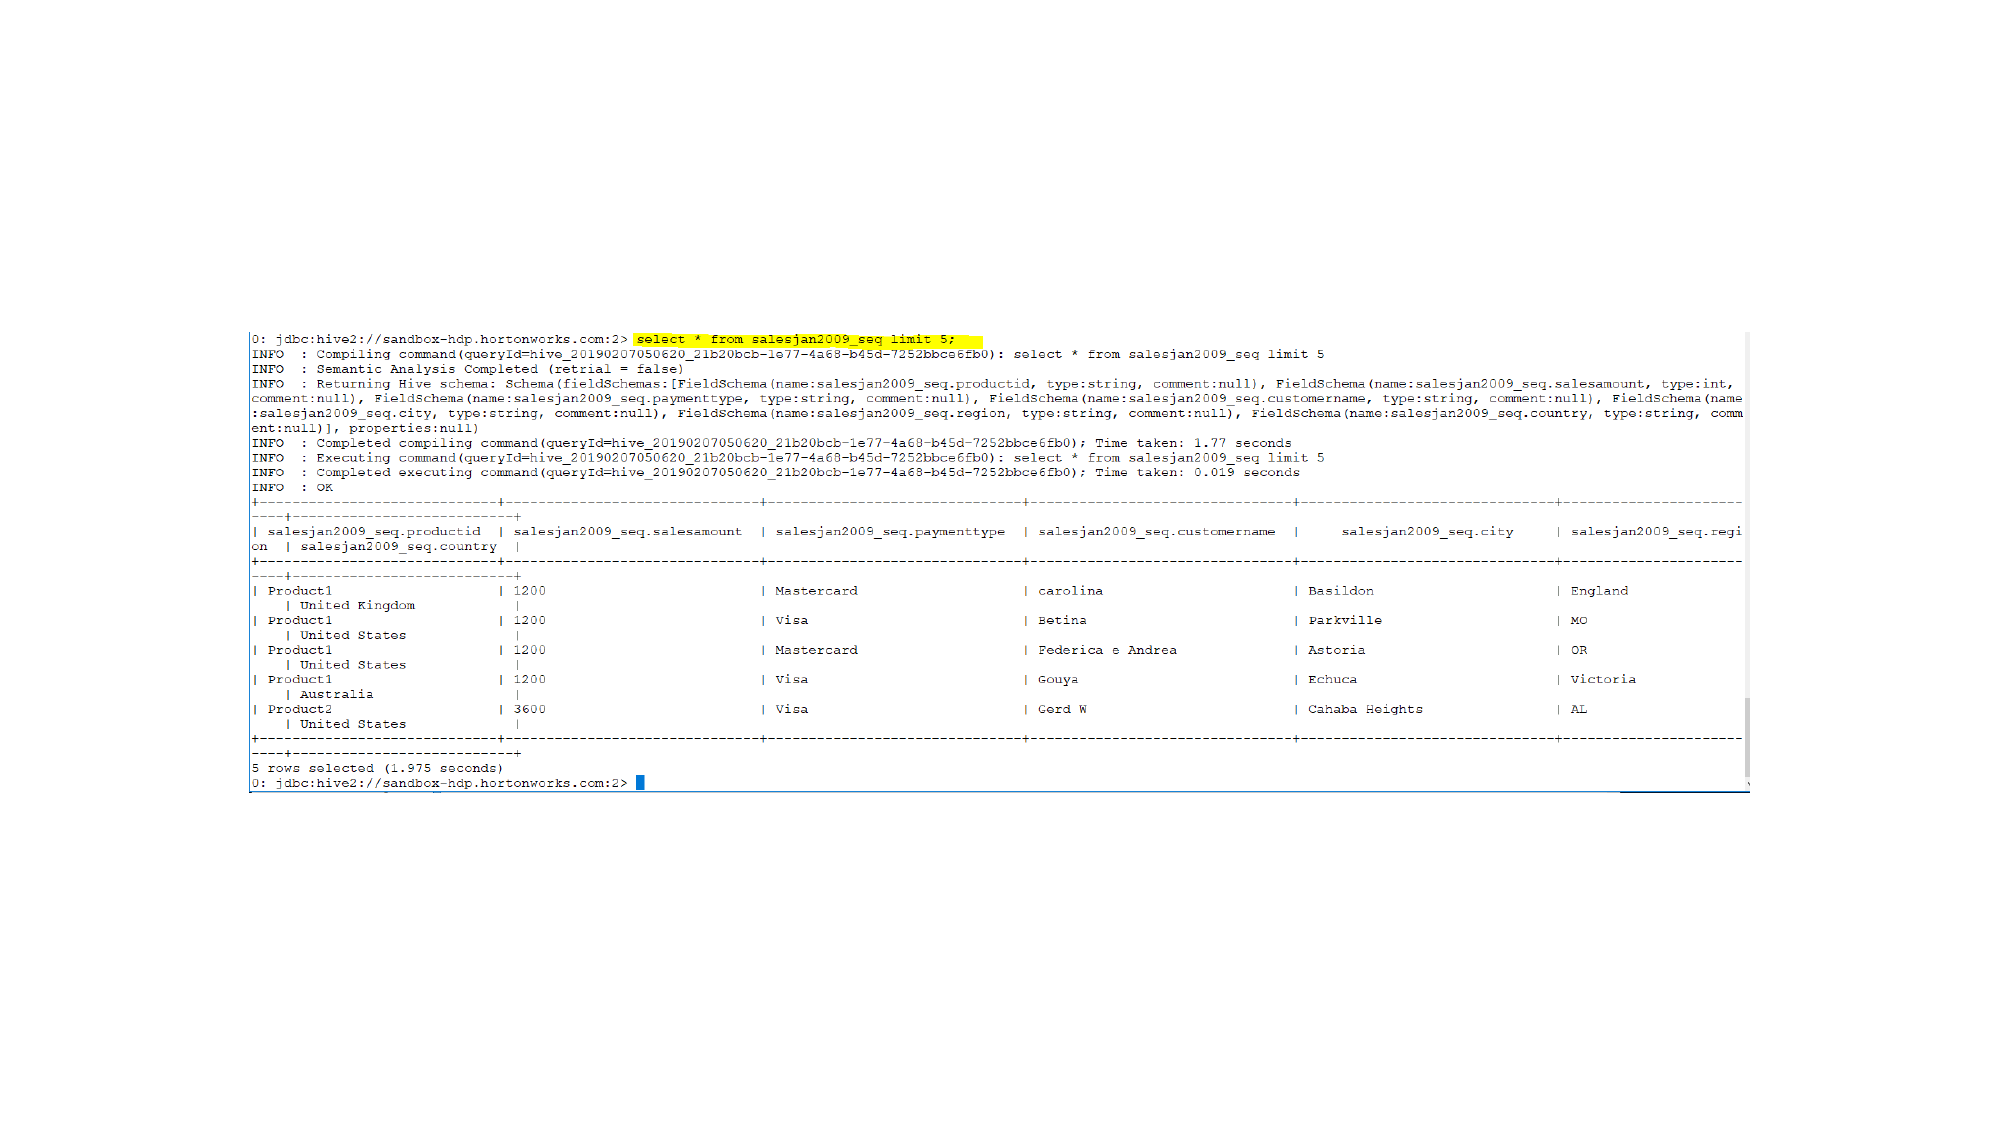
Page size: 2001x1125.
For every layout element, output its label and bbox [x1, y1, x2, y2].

picture [249, 332, 1750, 793]
